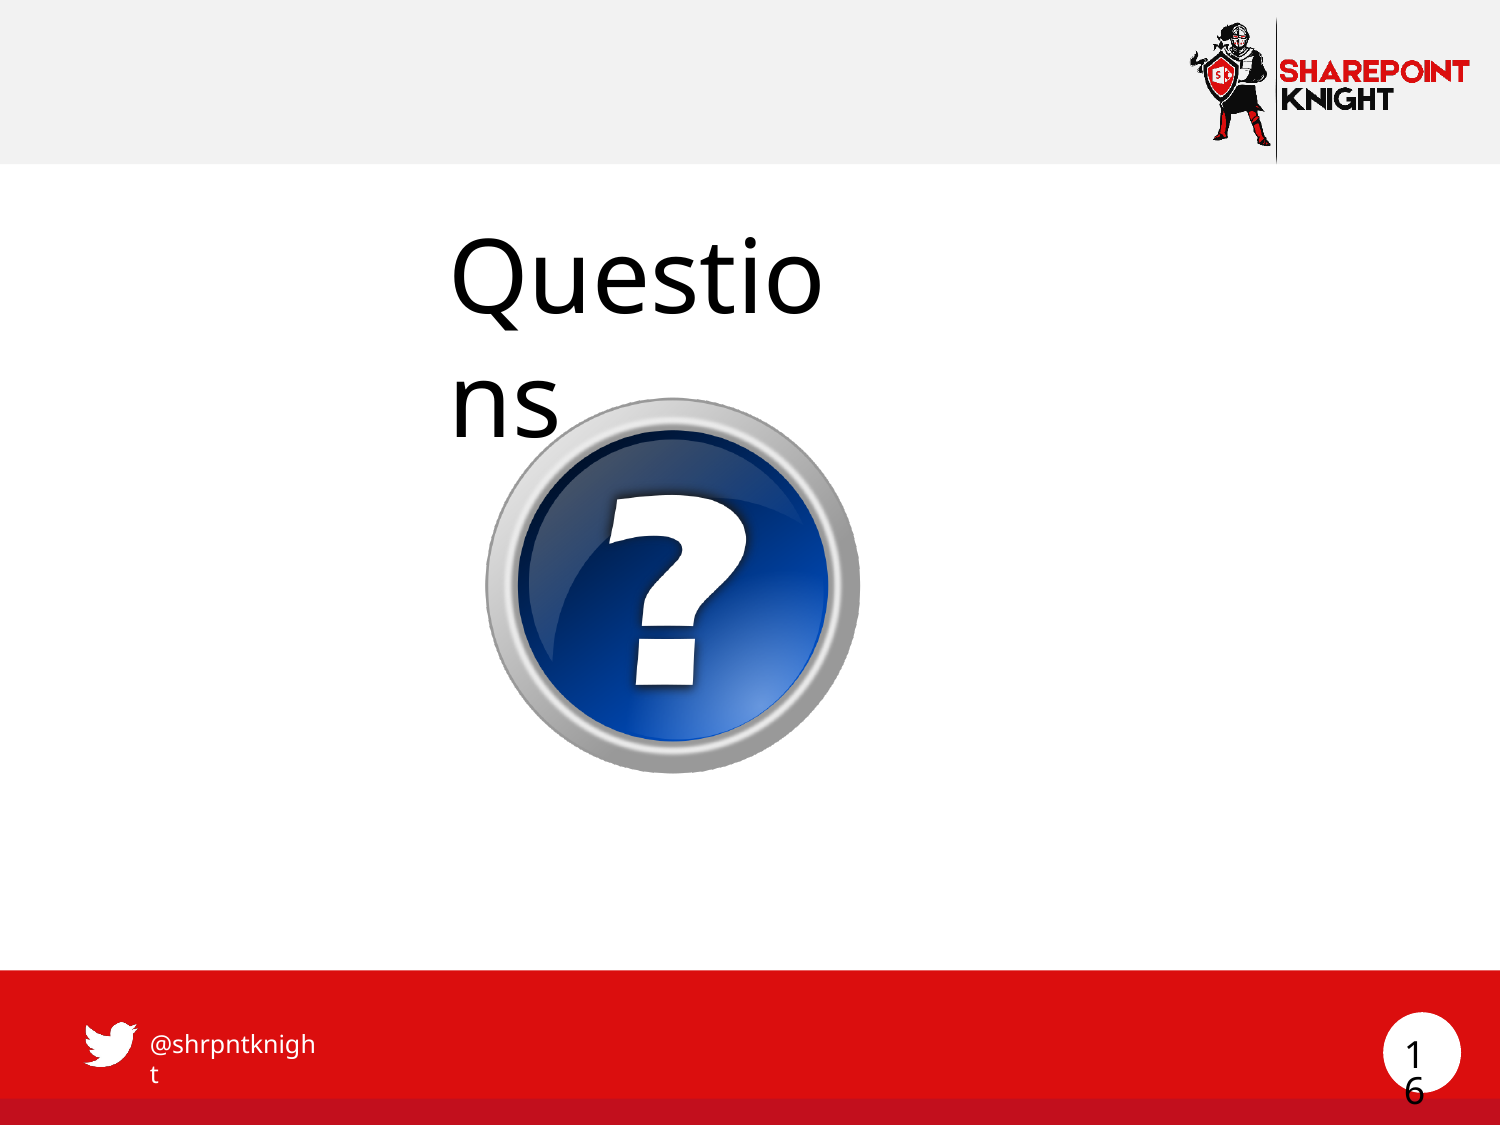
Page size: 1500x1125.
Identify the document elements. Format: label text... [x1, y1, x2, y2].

text_box 16 [1374, 1012, 1476, 1093]
picture [414, 339, 915, 840]
picture [83, 1022, 138, 1067]
picture [1170, 0, 1483, 165]
text_box Questions [433, 203, 897, 339]
